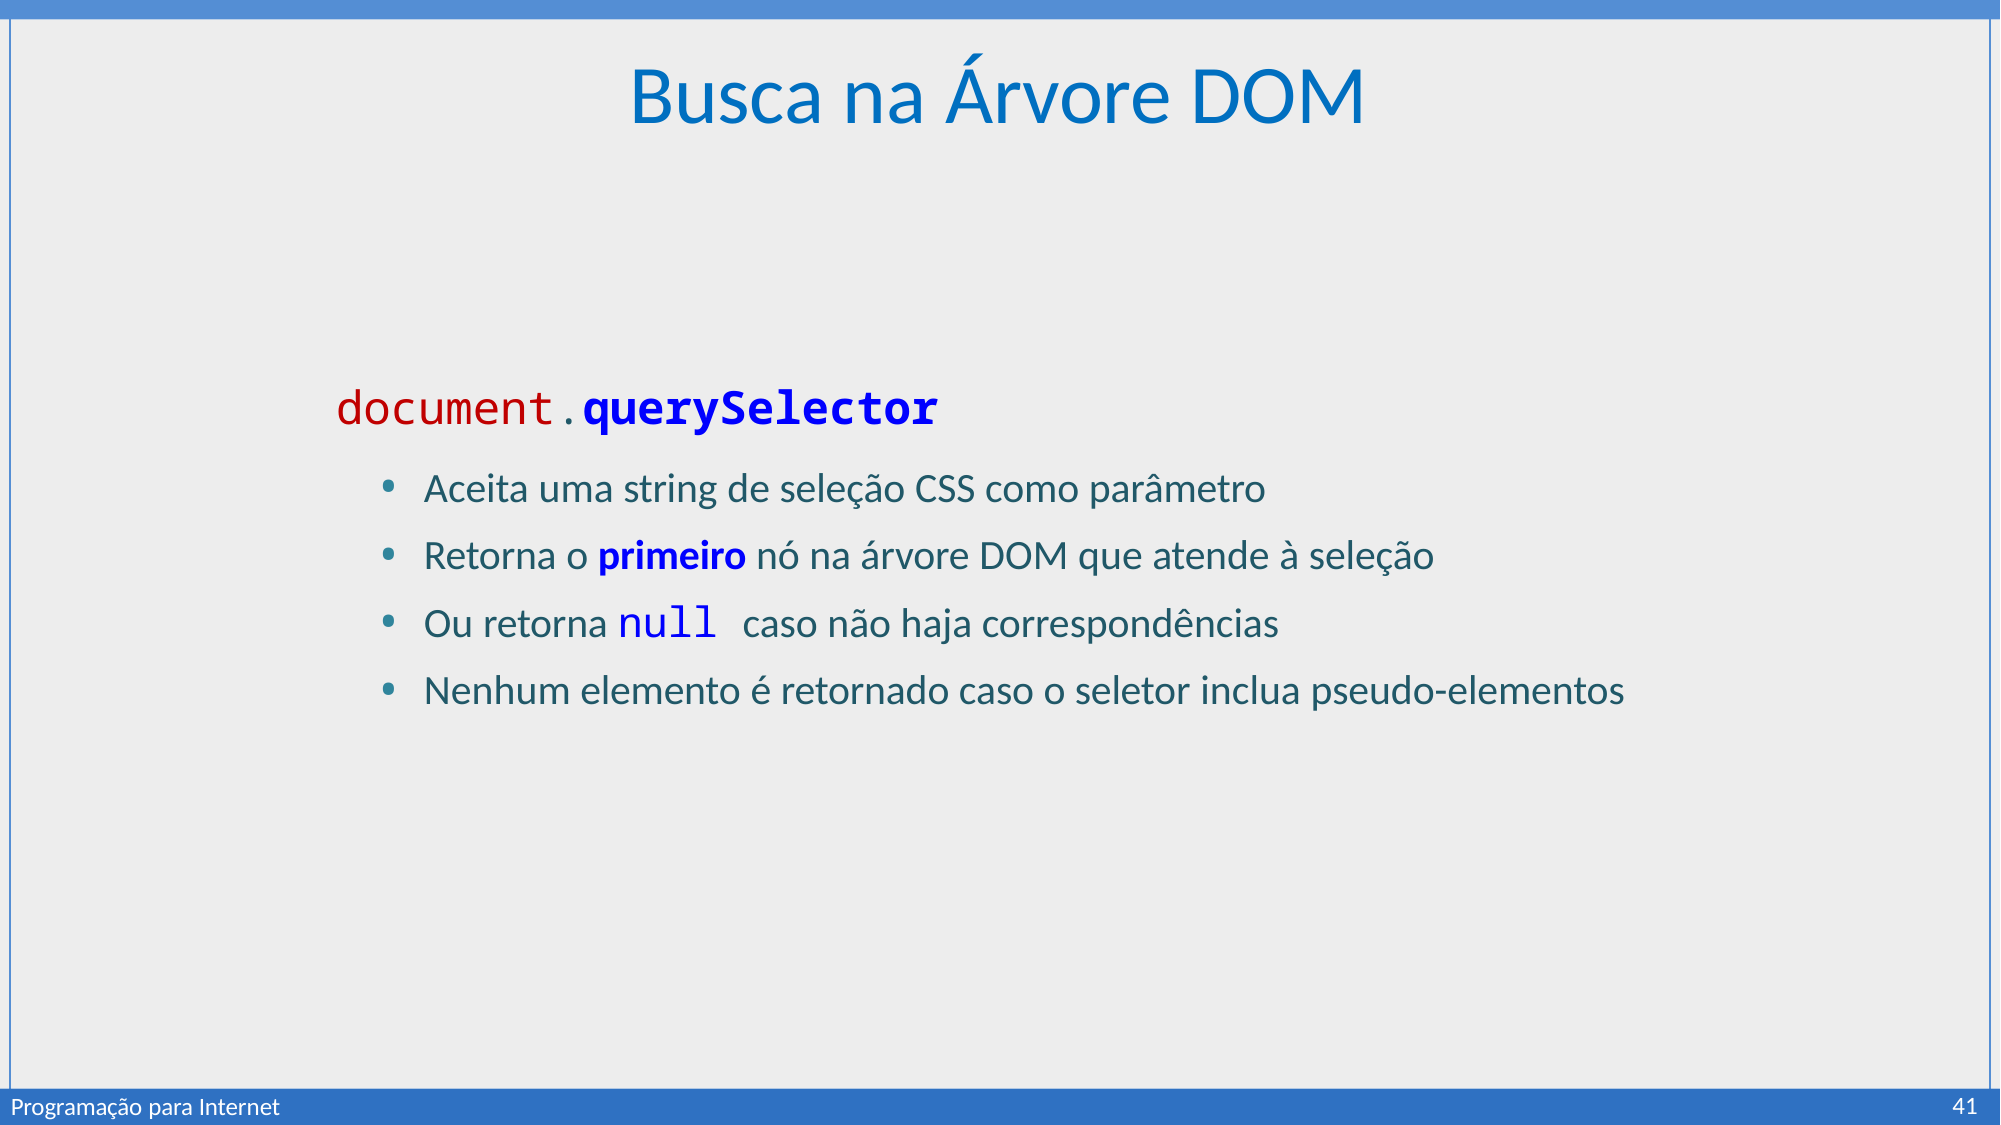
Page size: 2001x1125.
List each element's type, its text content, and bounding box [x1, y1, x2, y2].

title Busca na Árvore DOM [627, 38, 1373, 229]
slide_number 41 [1946, 1093, 1992, 1125]
text_box document.querySelector Aceita uma string de seleção CSS como parâmetro Retorna o primeiro nó na árvore DOM que atende à seleção Ou retorna null caso não haja correspondências Nenhum elemento é retornado caso o seletor inclua pseudo-elementos [333, 359, 1634, 714]
slide_number Programação para Internet [8, 1094, 287, 1125]
